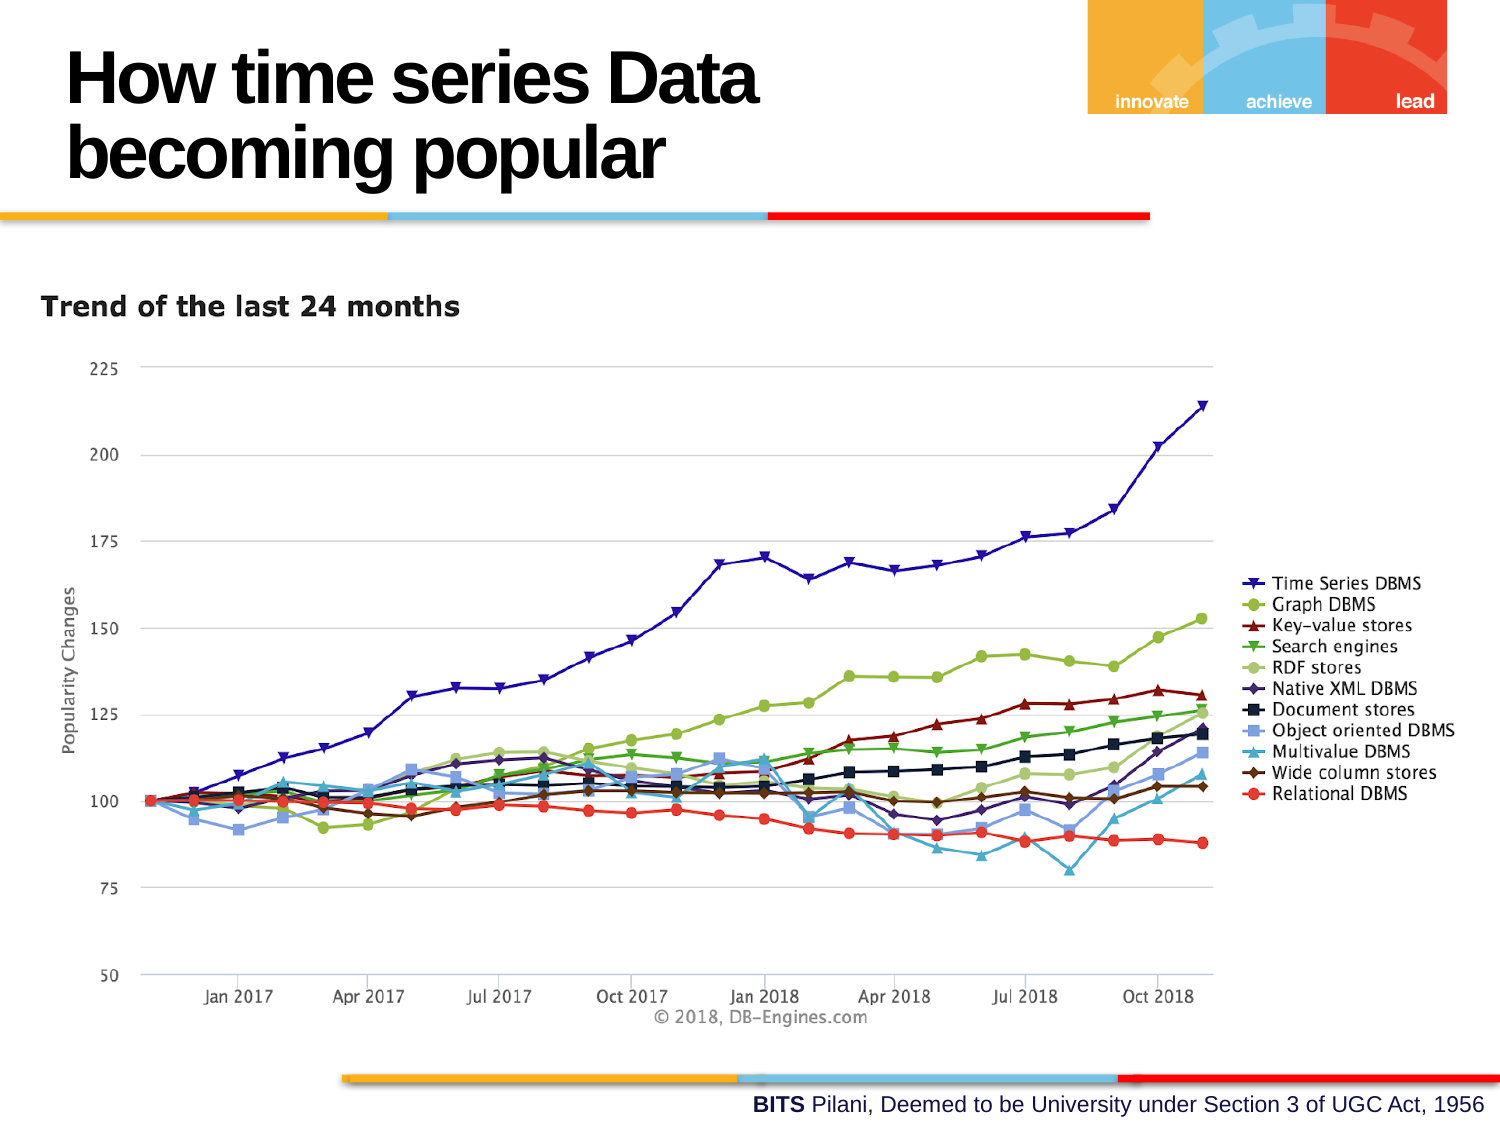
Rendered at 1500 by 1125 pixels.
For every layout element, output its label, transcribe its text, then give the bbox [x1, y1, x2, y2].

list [25, 274, 1476, 1038]
list How time series Data becoming popular [50, 24, 1088, 213]
picture [1087, 0, 1448, 114]
